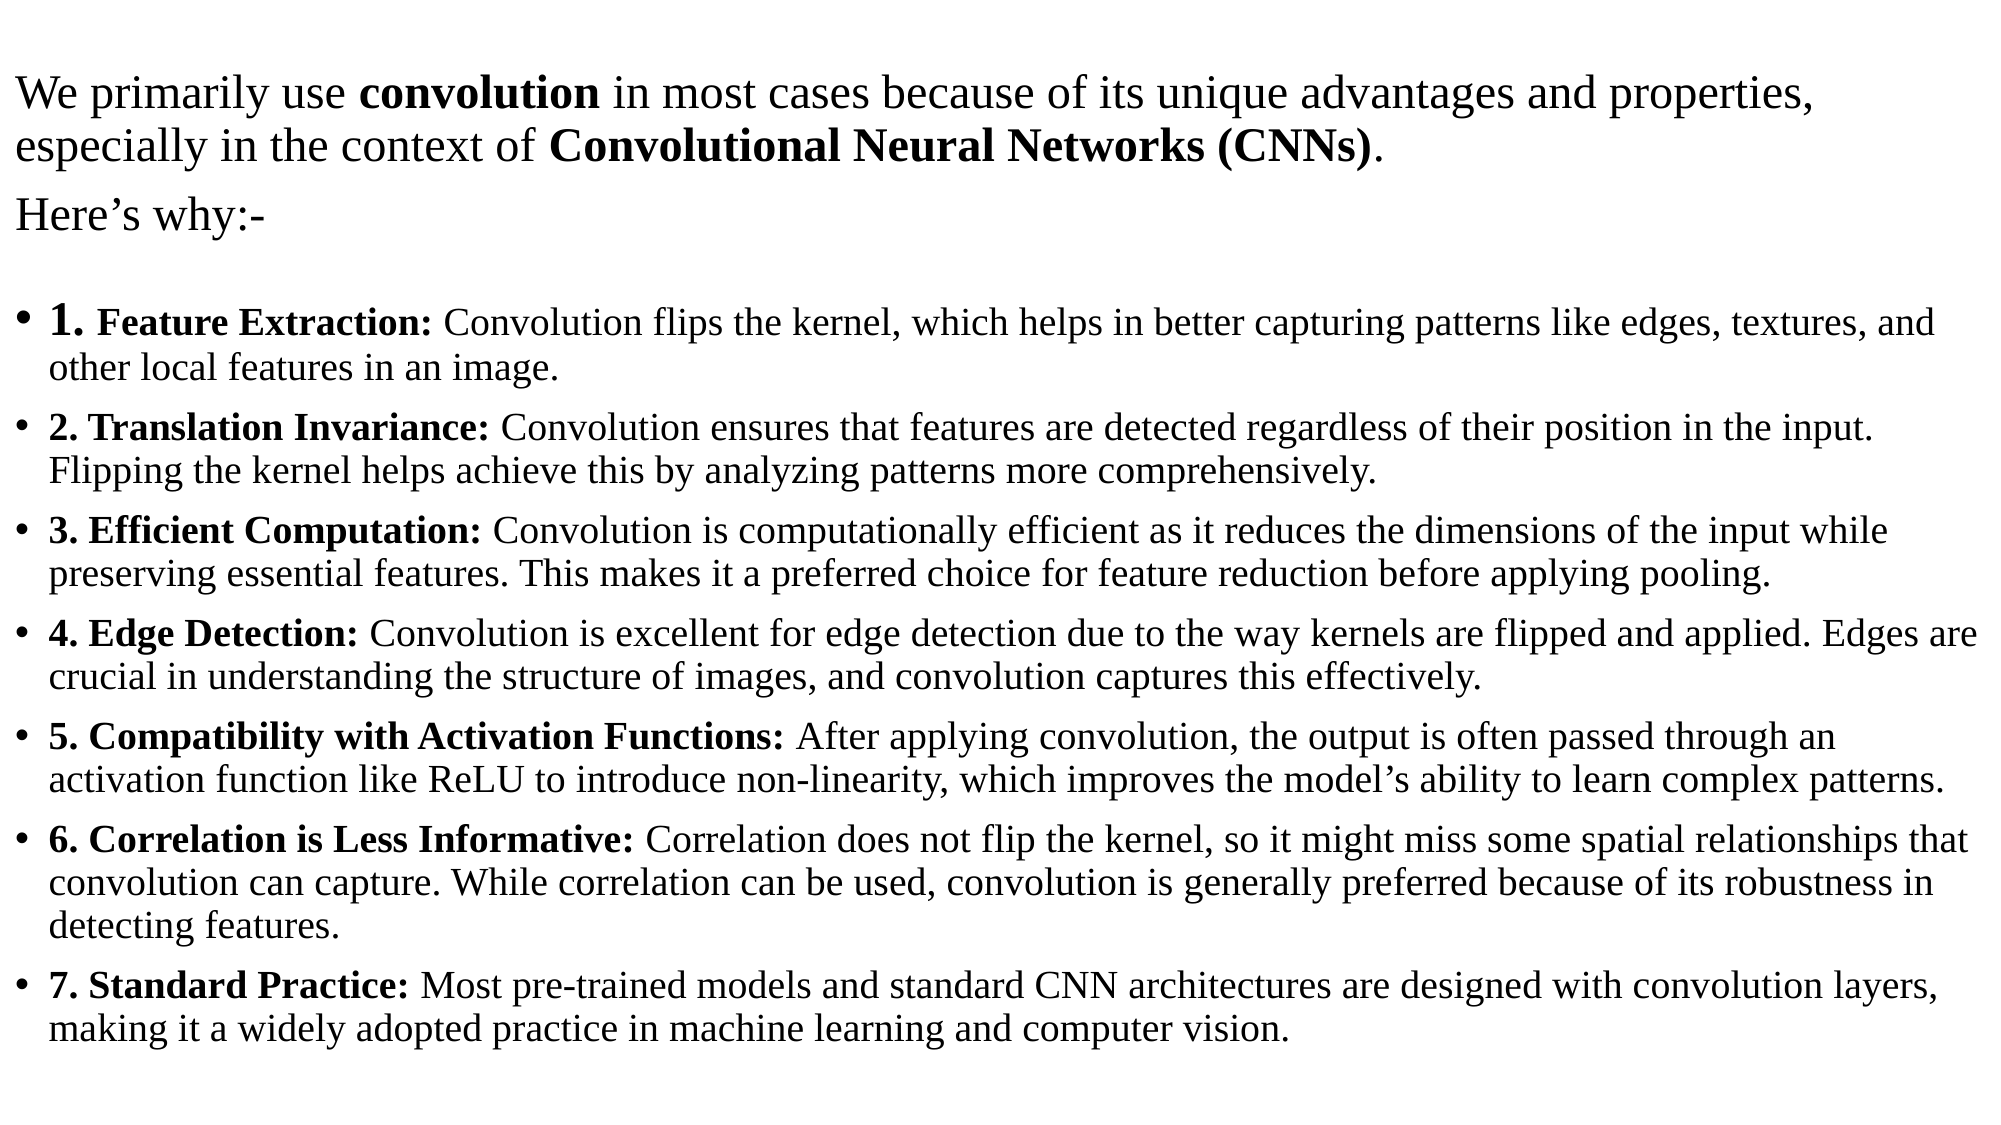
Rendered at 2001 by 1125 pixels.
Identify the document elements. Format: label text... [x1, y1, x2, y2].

list We primarily use convolution in most cases because of its unique advantages and properties, especially in the context of Convolutional Neural Networks (CNNs). Here’s why:- 1. Feature Extraction: Convolution flips the kernel, which helps in better capturing patterns like edges, textures, and other local features in an image. 2. Translation Invariance: Convolution ensures that features are detected regardless of their position in the input. Flipping the kernel helps achieve this by analyzing patterns more comprehensively. 3. Efficient Computation: Convolution is computationally efficient as it reduces the dimensions of the input while preserving essential features. This makes it a preferred choice for feature reduction before applying pooling. 4. Edge Detection: Convolution is excellent for edge detection due to the way kernels are flipped and applied. Edges are crucial in understanding the structure of images, and convolution captures this effectively. 5. Compatibility with Activation Functions: After applying convolution, the output is often passed through an activation function like ReLU to introduce non-linearity, which improves the model’s ability to learn complex patterns. 6. Correlation is Less Informative: Correlation does not flip the kernel, so it might miss some spatial relationships that convolution can capture. While correlation can be used, convolution is generally preferred because of its robustness in detecting features. 7. Standard Practice: Most pre-trained models and standard CNN architectures are designed with convolution layers, making it a widely adopted practice in machine learning and computer vision. [0, 59, 2000, 1066]
